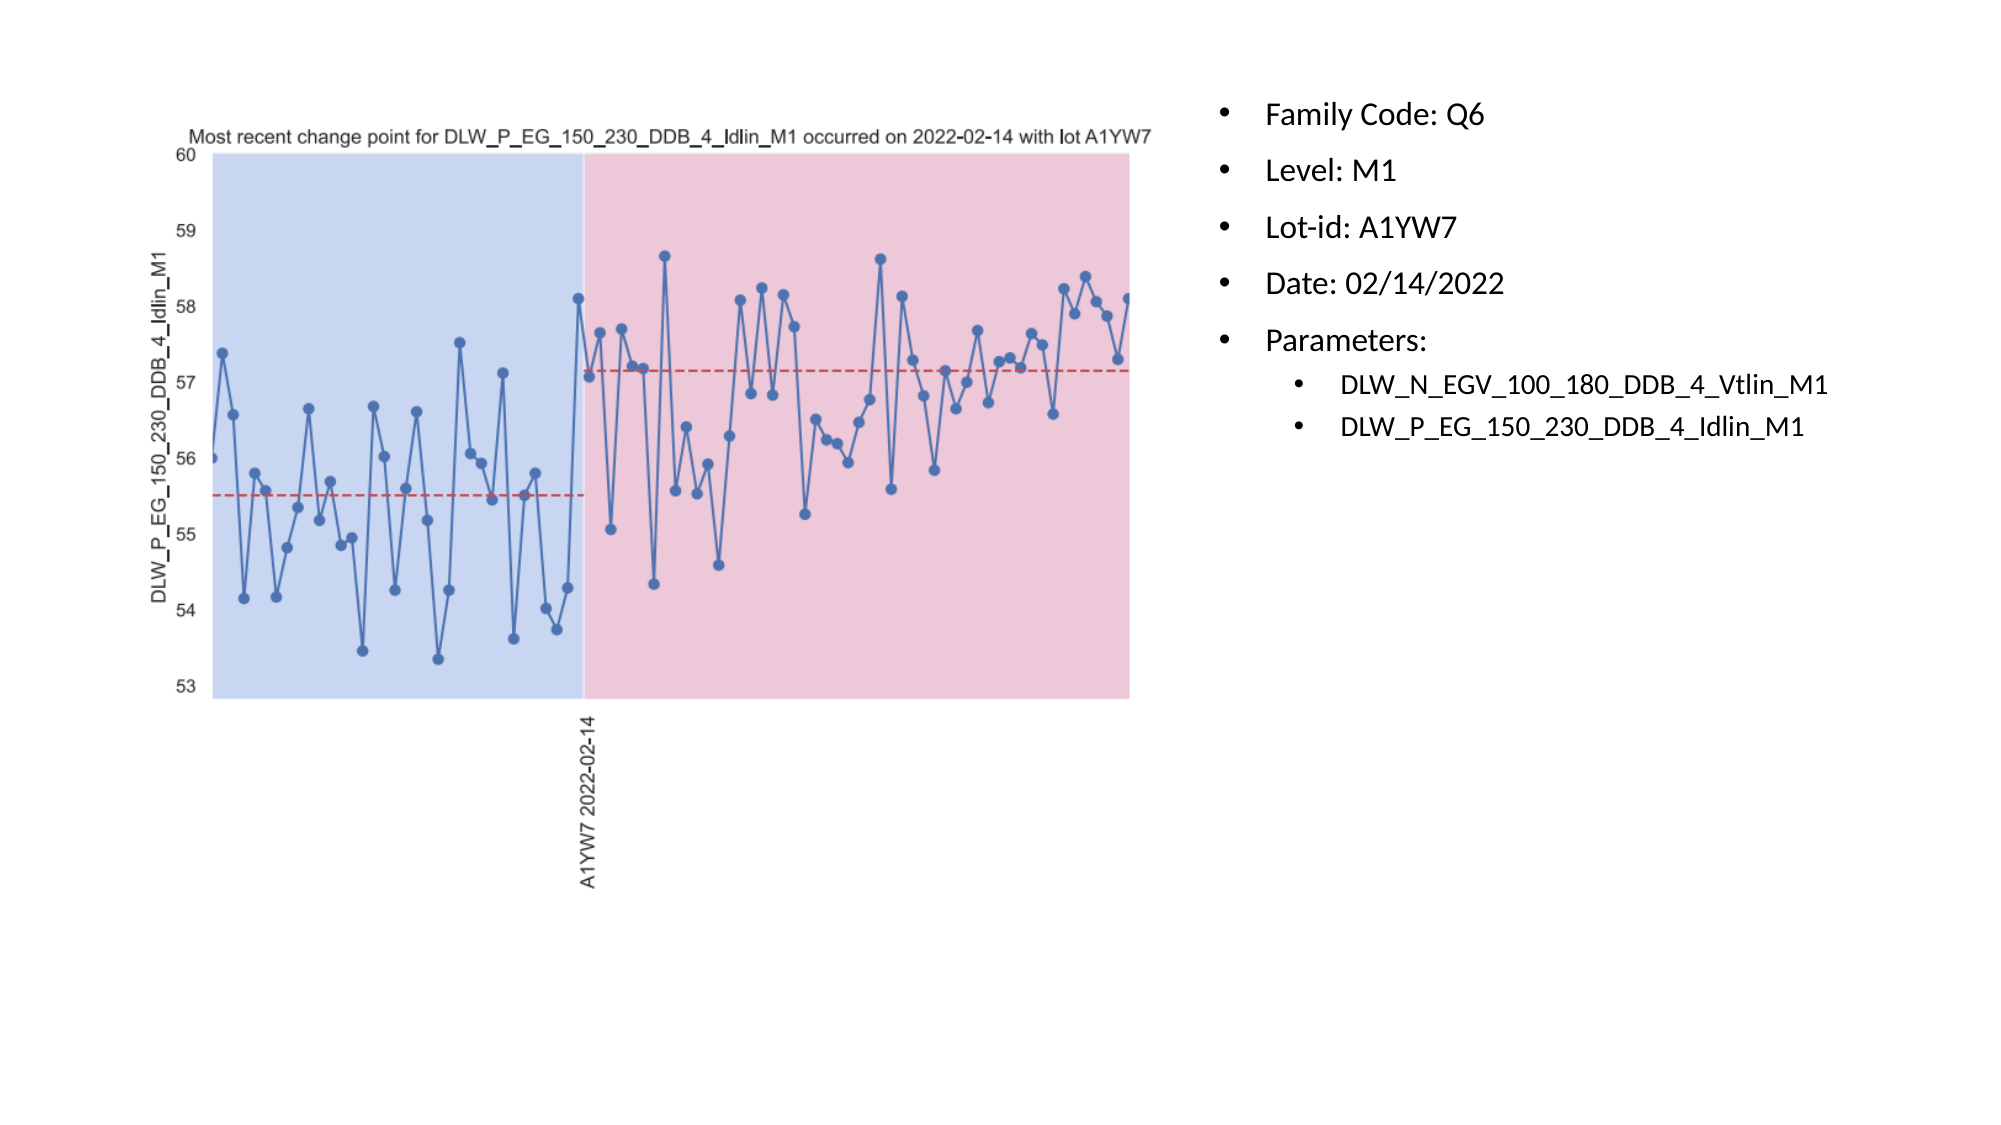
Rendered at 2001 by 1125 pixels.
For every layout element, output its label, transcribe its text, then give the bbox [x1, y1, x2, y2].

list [92, 70, 1209, 946]
text_box Family Code: Q6 Level: M1 Lot-id: A1YW7 Date: 02/14/2022 Parameters: DLW_N_EGV_100_180_DDB_4_Vtlin_M1 DLW_P_EG_150_230_DDB_4_Idlin_M1 [1204, 88, 1973, 977]
